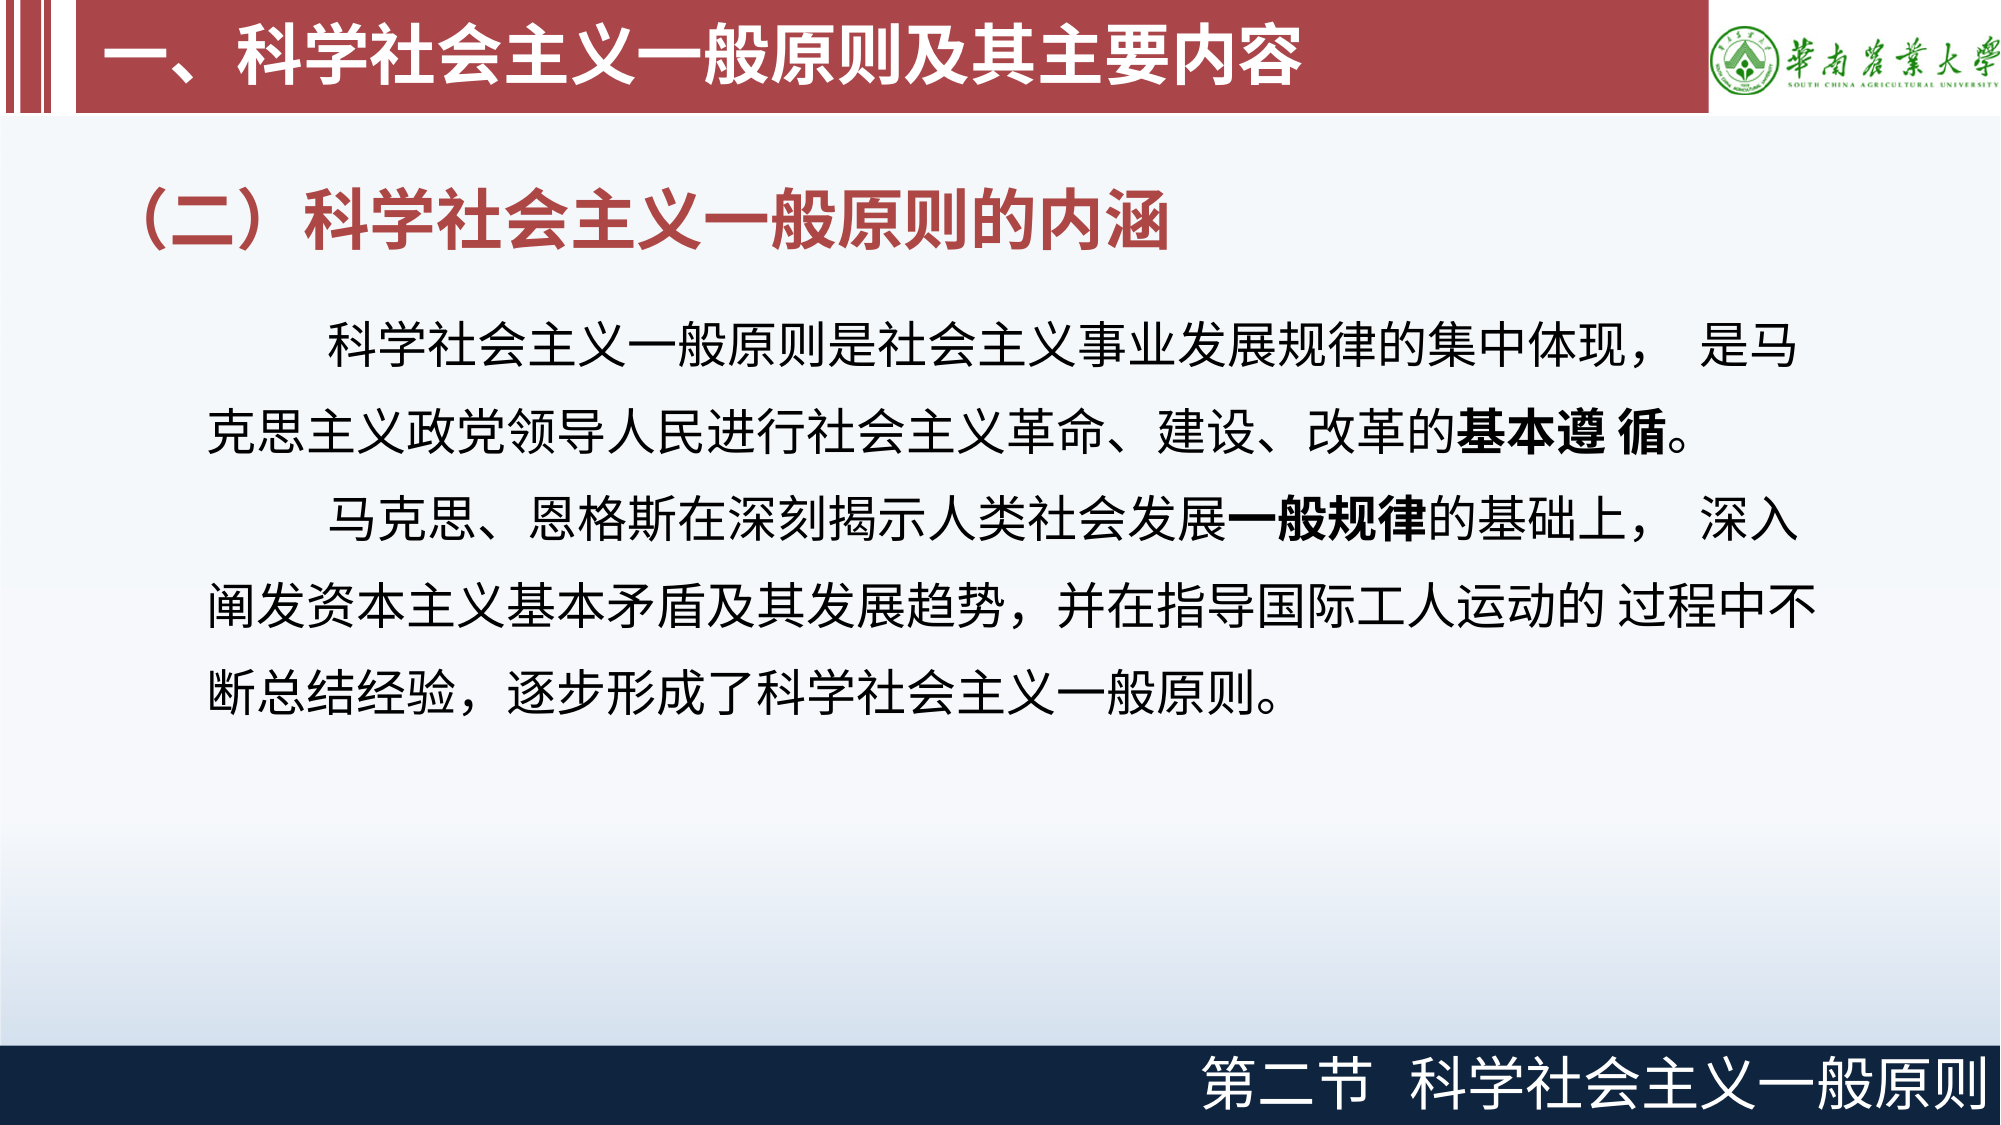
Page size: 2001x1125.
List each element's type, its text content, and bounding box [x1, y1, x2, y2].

picture [1710, 26, 2000, 95]
text_box 第二节 [1197, 1044, 1377, 1118]
text_box 科学社会主义一般原则 [1407, 1044, 1995, 1118]
title 一、科学社会主义一般原则及其主要内容 [100, 10, 1355, 175]
text_box [0, 116, 2000, 1045]
text_box [0, 1045, 2000, 1125]
text_box （二）科学社会主义一般原则的内涵 科学社会主义一般原则是社会主义事业发展规律的集中体现， 是马克思主义政党领导人民进行社会主义革命、建设、改革的基本遵 循。 马克思、恩格斯在深刻揭示人类社会发展一般规律的基础上， 深入阐发资本主义基本矛盾及其发展趋势，并在指导国际工人运动的 过程中不断总结经验，逐步形成了科学社会主义一般原则。 [100, 175, 1819, 722]
